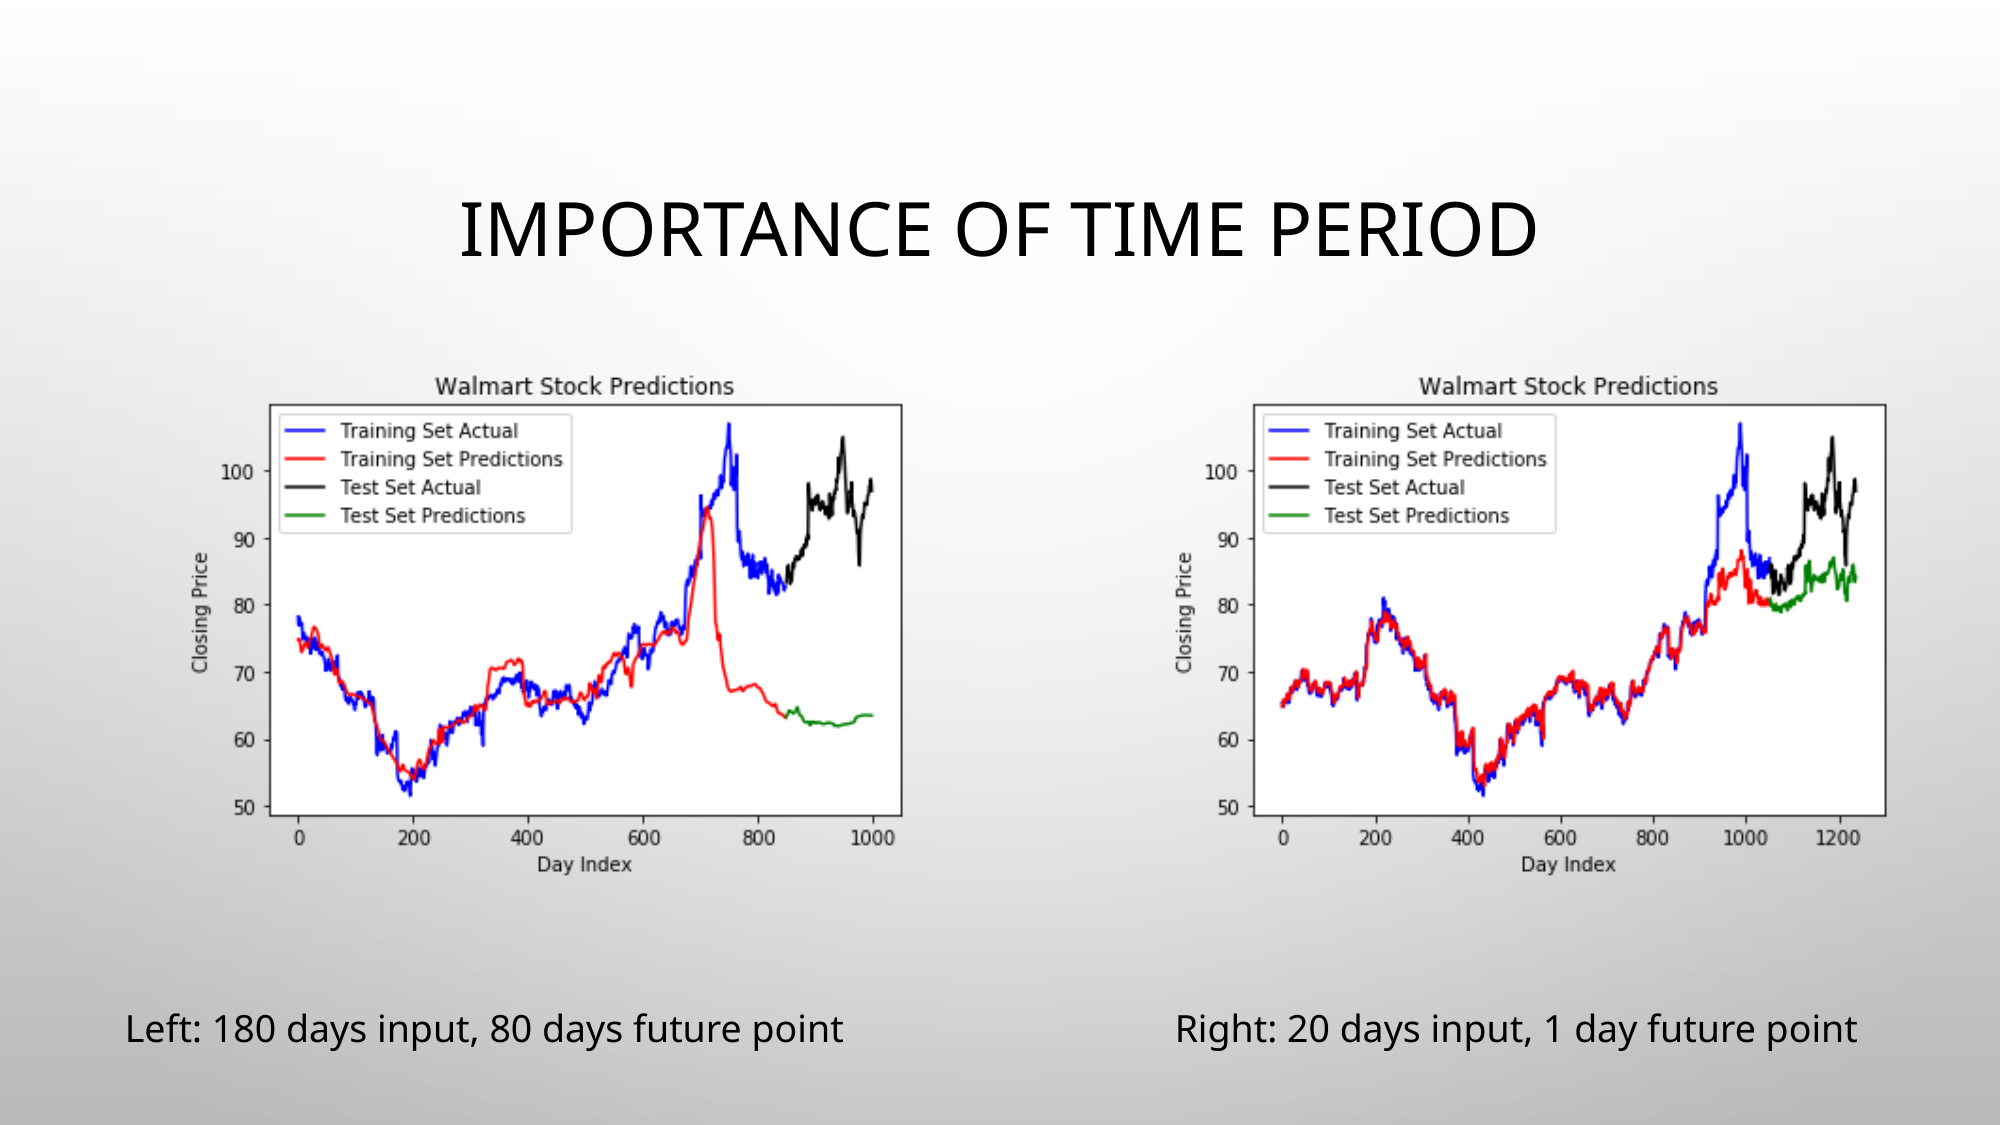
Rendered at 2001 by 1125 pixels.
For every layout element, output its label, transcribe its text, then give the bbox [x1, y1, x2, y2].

text_box Left: 180 days input, 80 days future point Right: 20 days input, 1 day future point [110, 997, 1882, 1057]
picture [0, 0, 2000, 1125]
title Importance of time period [149, 101, 1851, 364]
